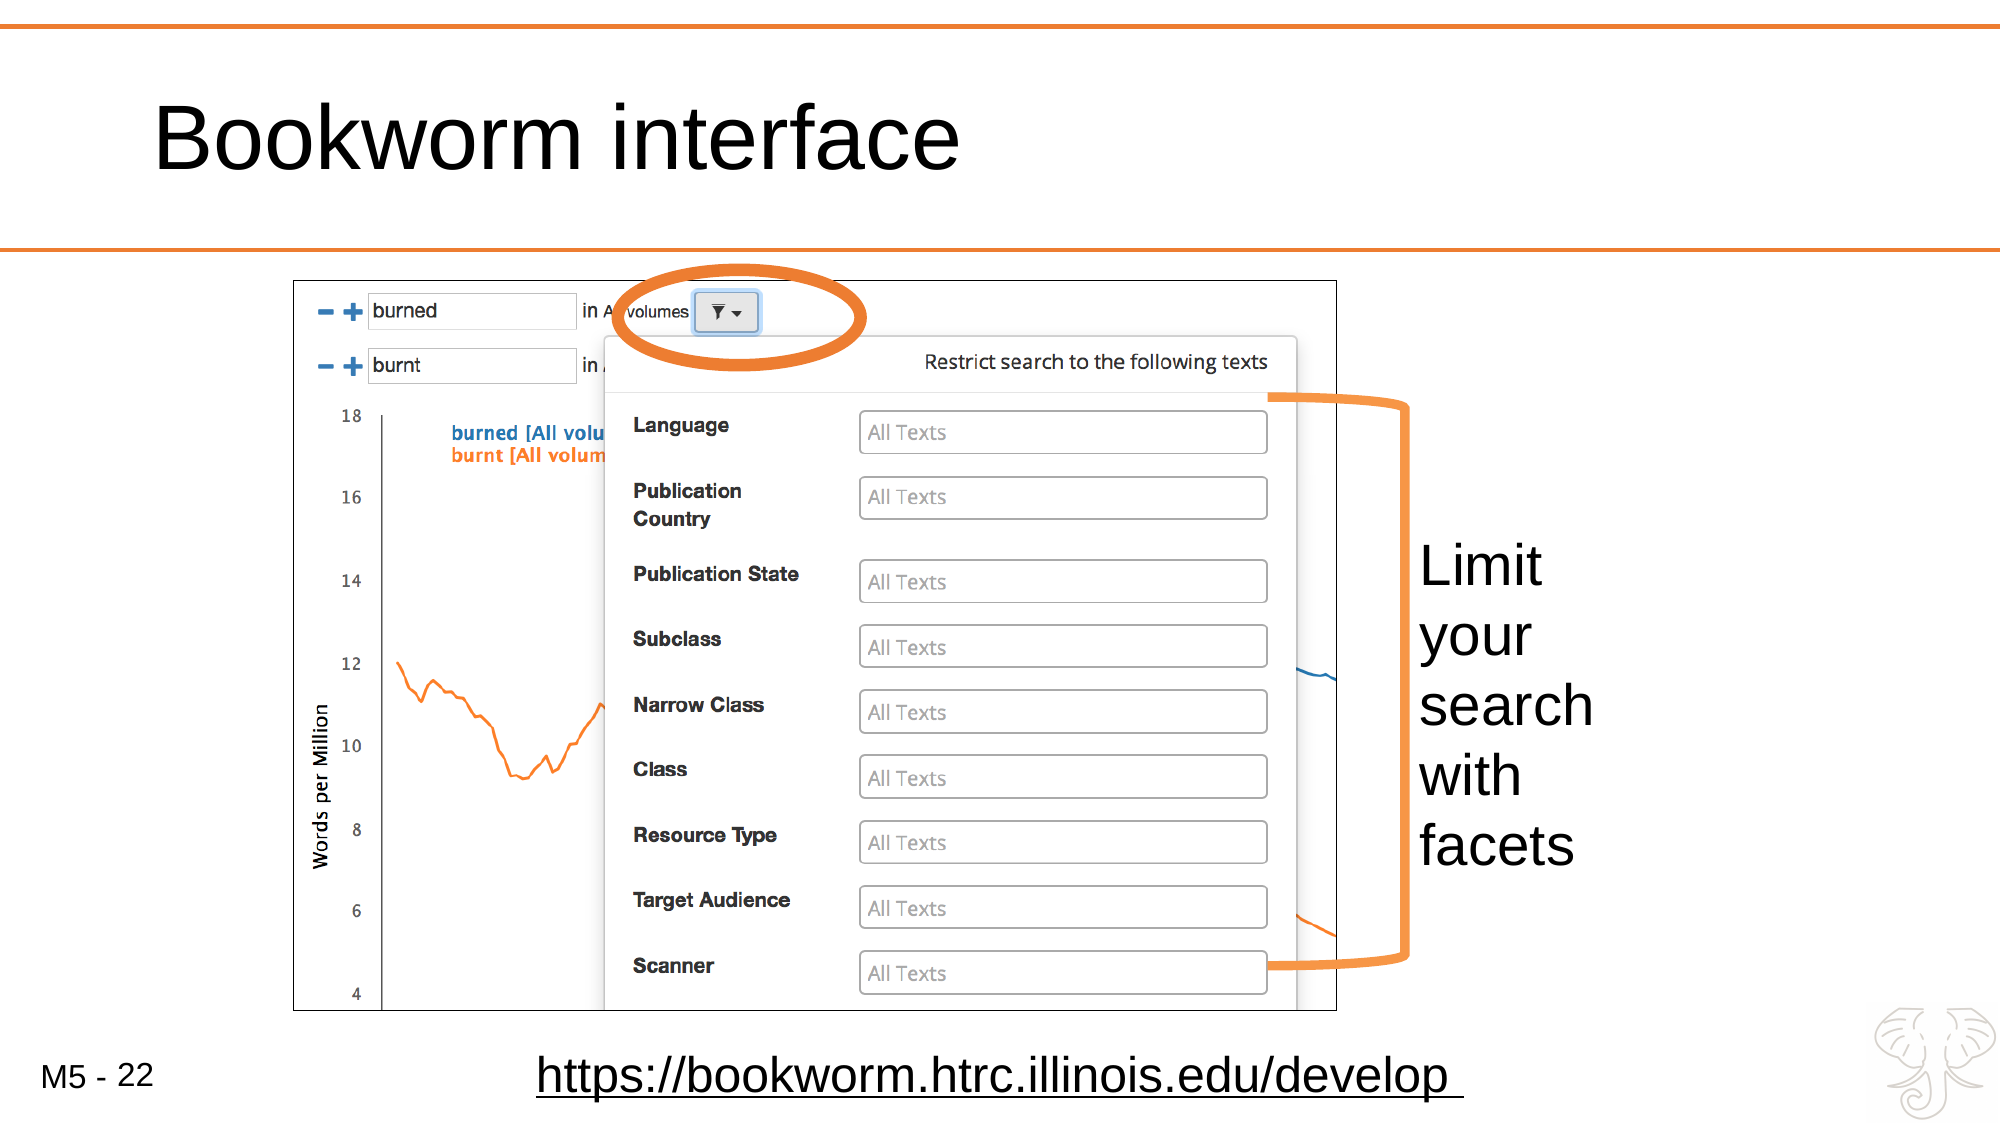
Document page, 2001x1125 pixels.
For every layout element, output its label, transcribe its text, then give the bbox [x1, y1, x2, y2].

text_box Limit your search with facets [1404, 519, 1634, 885]
text_box [662, 269, 816, 280]
slide_number 22 [101, 1043, 552, 1103]
picture [1866, 1002, 1998, 1123]
text_box [1337, 397, 1406, 966]
picture [293, 280, 1337, 1011]
text_box https://bookworm.htrc.illinois.edu/develop [450, 1035, 1550, 1111]
title Bookworm interface [137, 30, 1863, 249]
